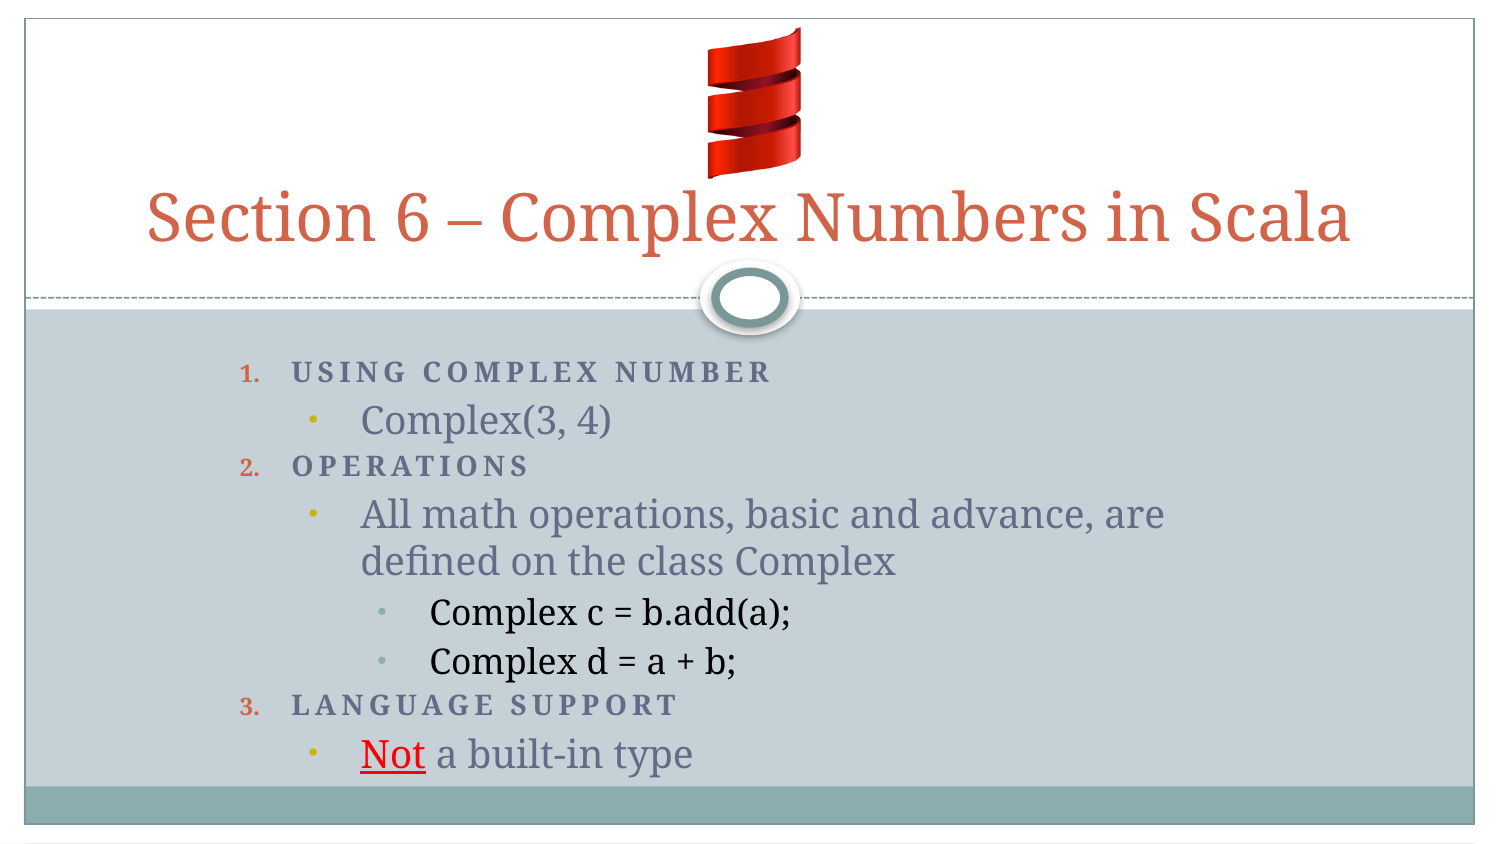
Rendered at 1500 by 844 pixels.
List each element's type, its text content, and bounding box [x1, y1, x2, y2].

title Section 6 – Complex Numbers in Scala [112, 46, 1388, 263]
subtitle Using Complex Number Complex(3, 4) Operations All math operations, basic and advance, are defined on the class Complex Complex c = b.add(a); Complex d = a + b; Language support Not a built-in type [225, 346, 1275, 785]
picture [697, 25, 802, 180]
